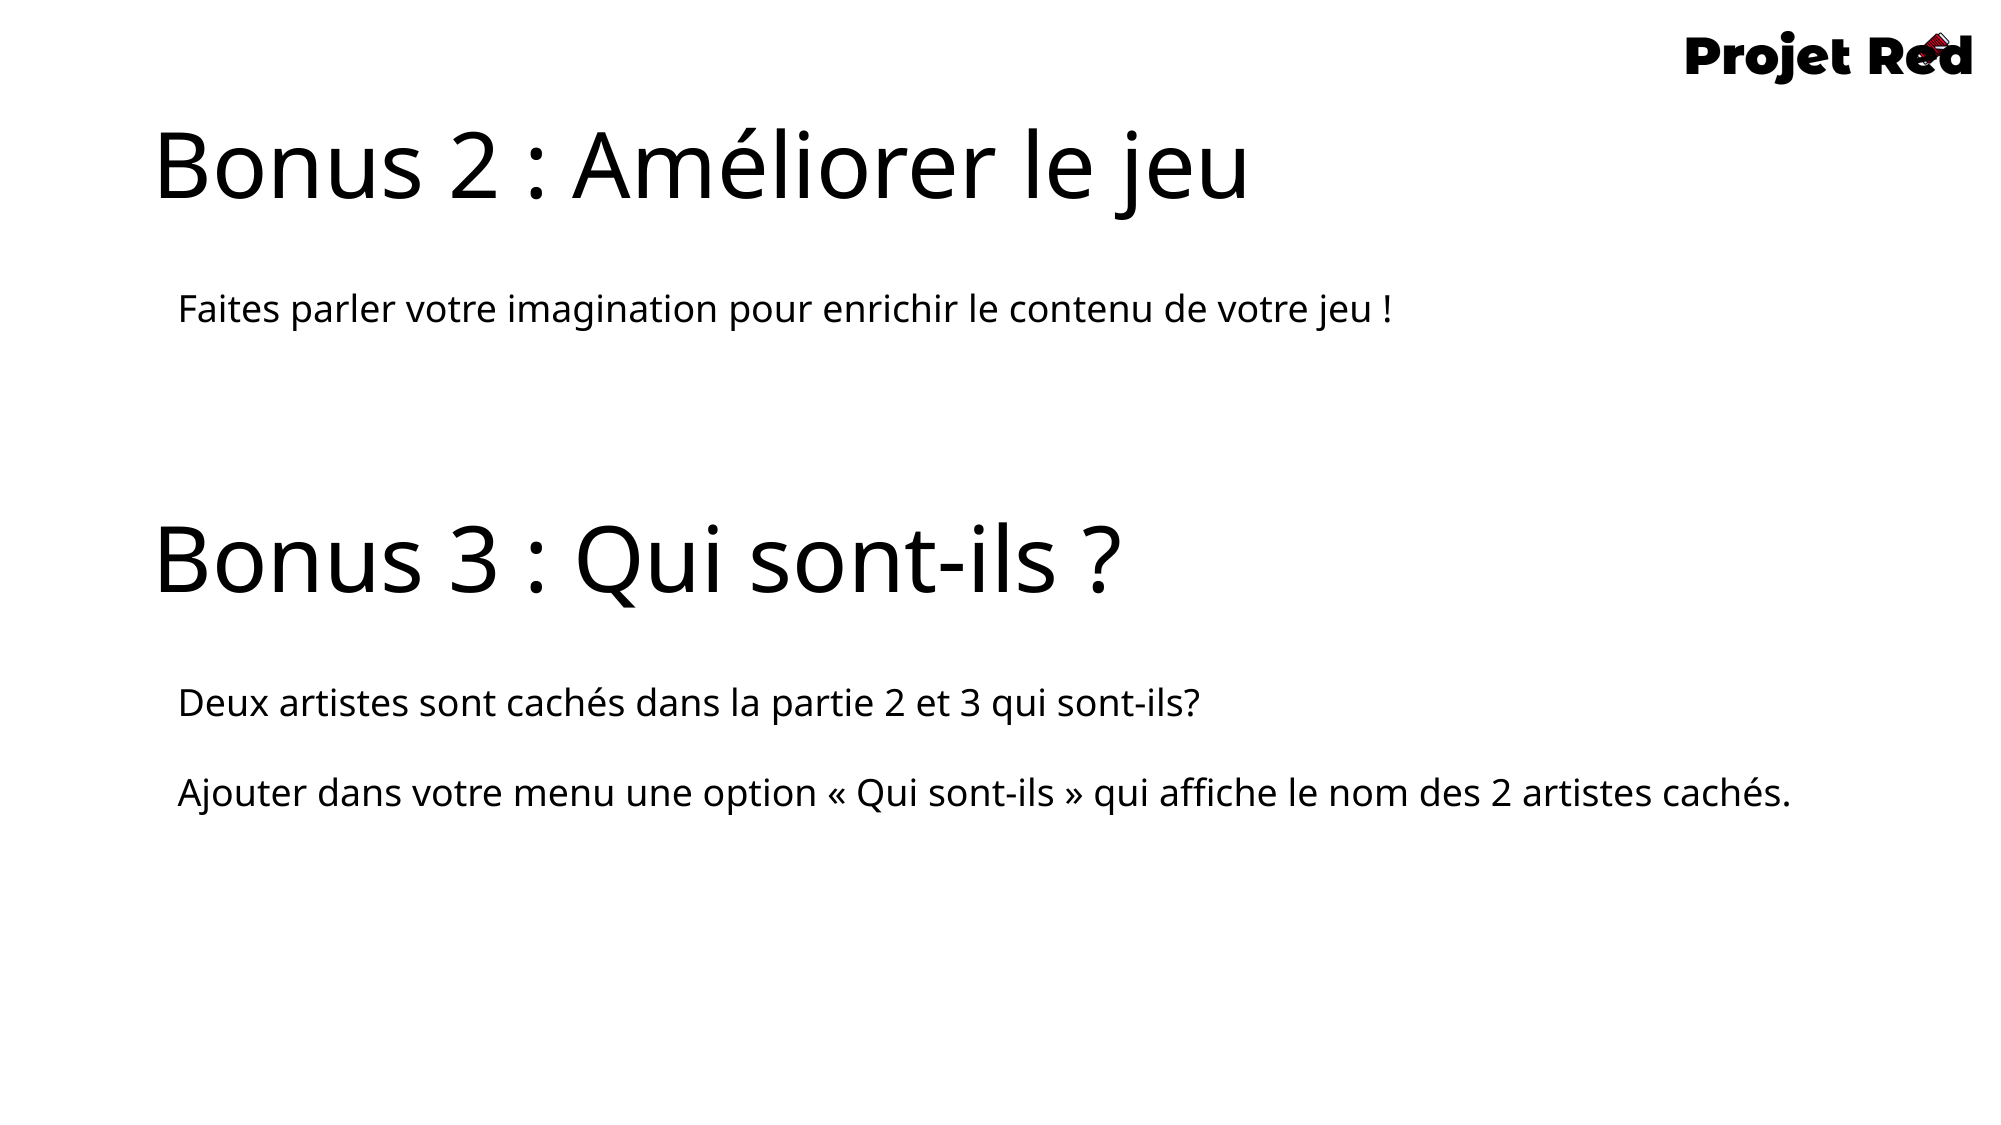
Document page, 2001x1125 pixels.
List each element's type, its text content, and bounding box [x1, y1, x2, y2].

title Bonus 2 : Améliorer le jeu [137, 59, 1863, 278]
picture [1679, 27, 1978, 89]
text_box Faites parler votre imagination pour enrichir le contenu de votre jeu ! [162, 277, 1905, 338]
text_box Deux artistes sont cachés dans la partie 2 et 3 qui sont-ils? Ajouter dans votre menu une option « Qui sont-ils » qui affiche le nom des 2 artistes cachés. [162, 671, 1905, 822]
text_box Bonus 3 : Qui sont-ils ? [137, 453, 1863, 672]
